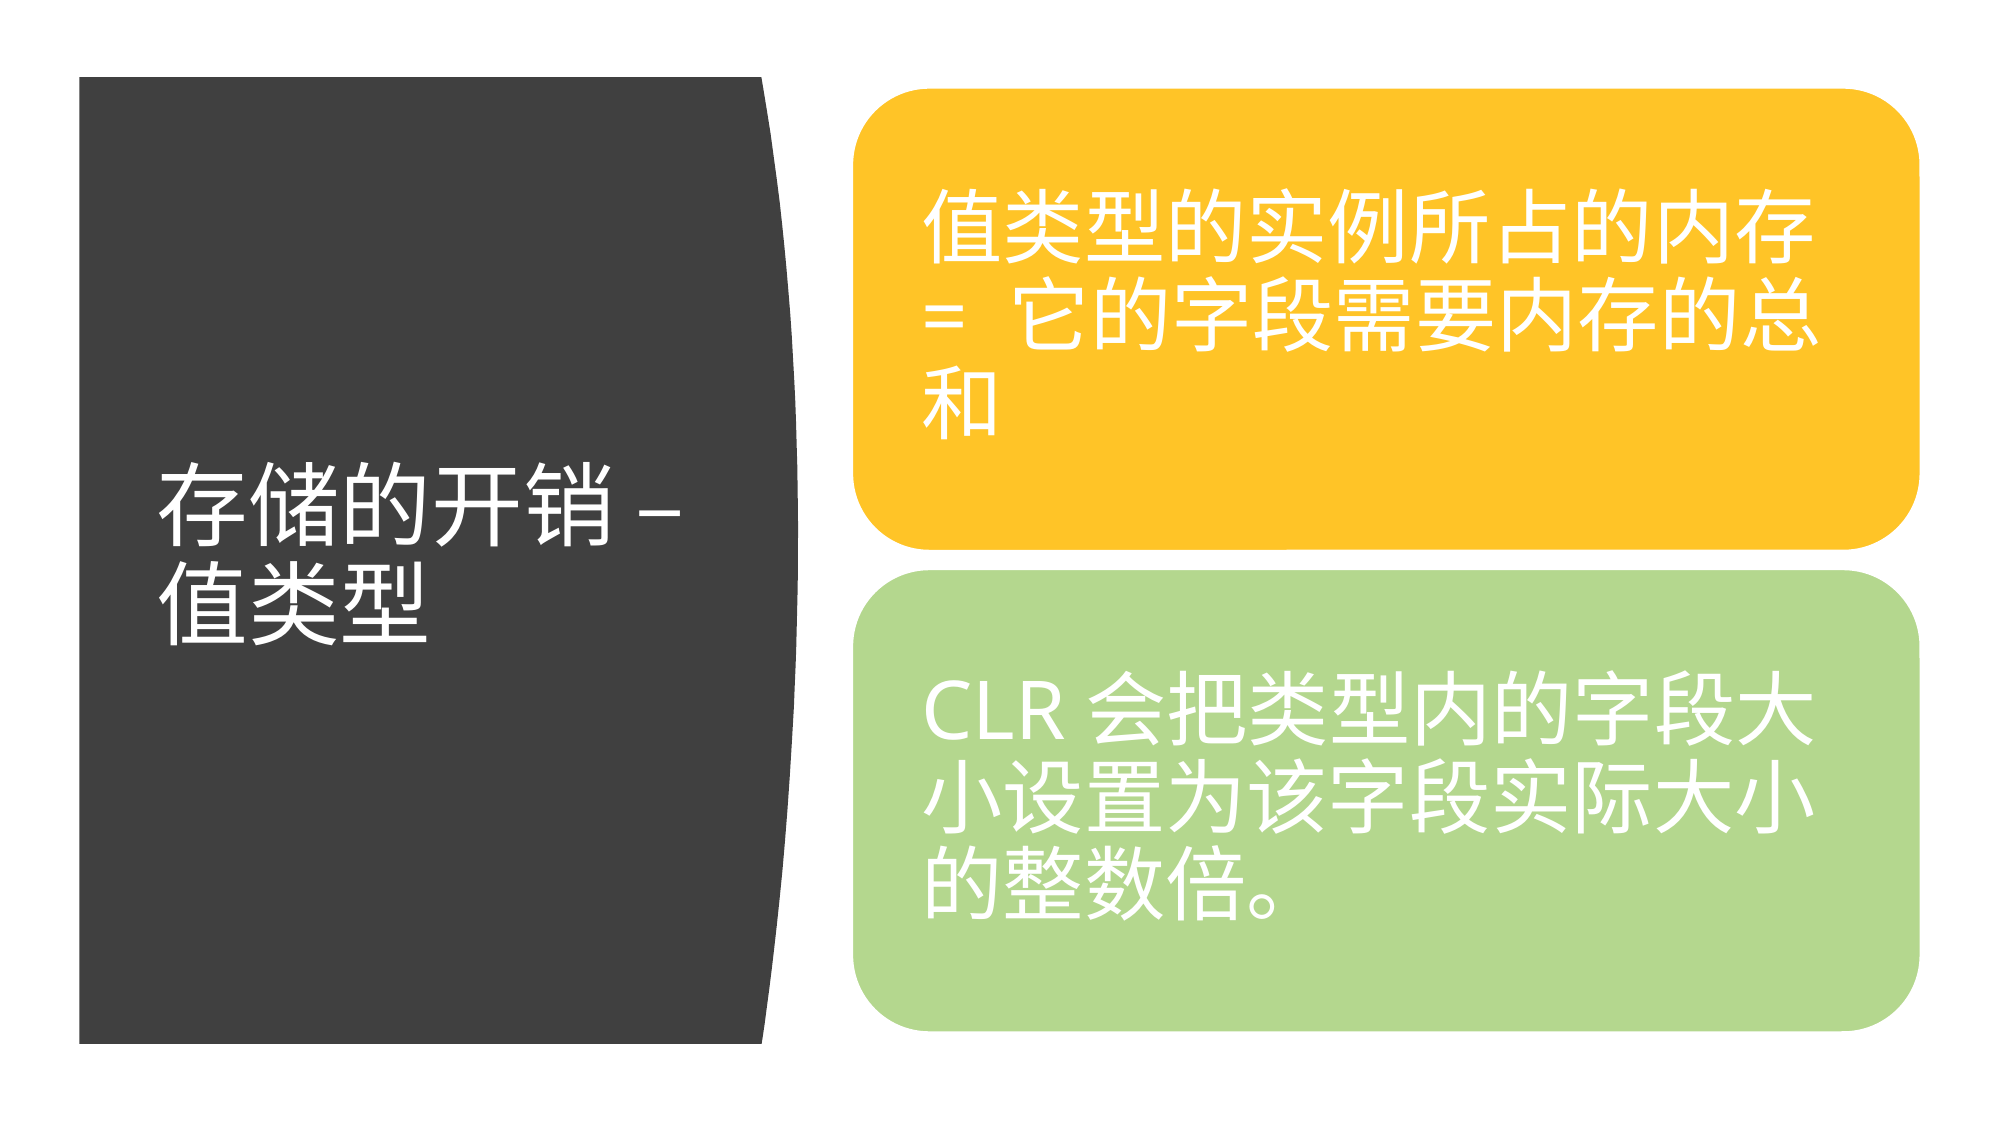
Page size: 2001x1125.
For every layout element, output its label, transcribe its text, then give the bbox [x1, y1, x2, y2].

title 存储的开销 – 值类型 [141, 166, 702, 953]
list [852, 77, 1921, 1043]
text_box [78, 76, 800, 1045]
